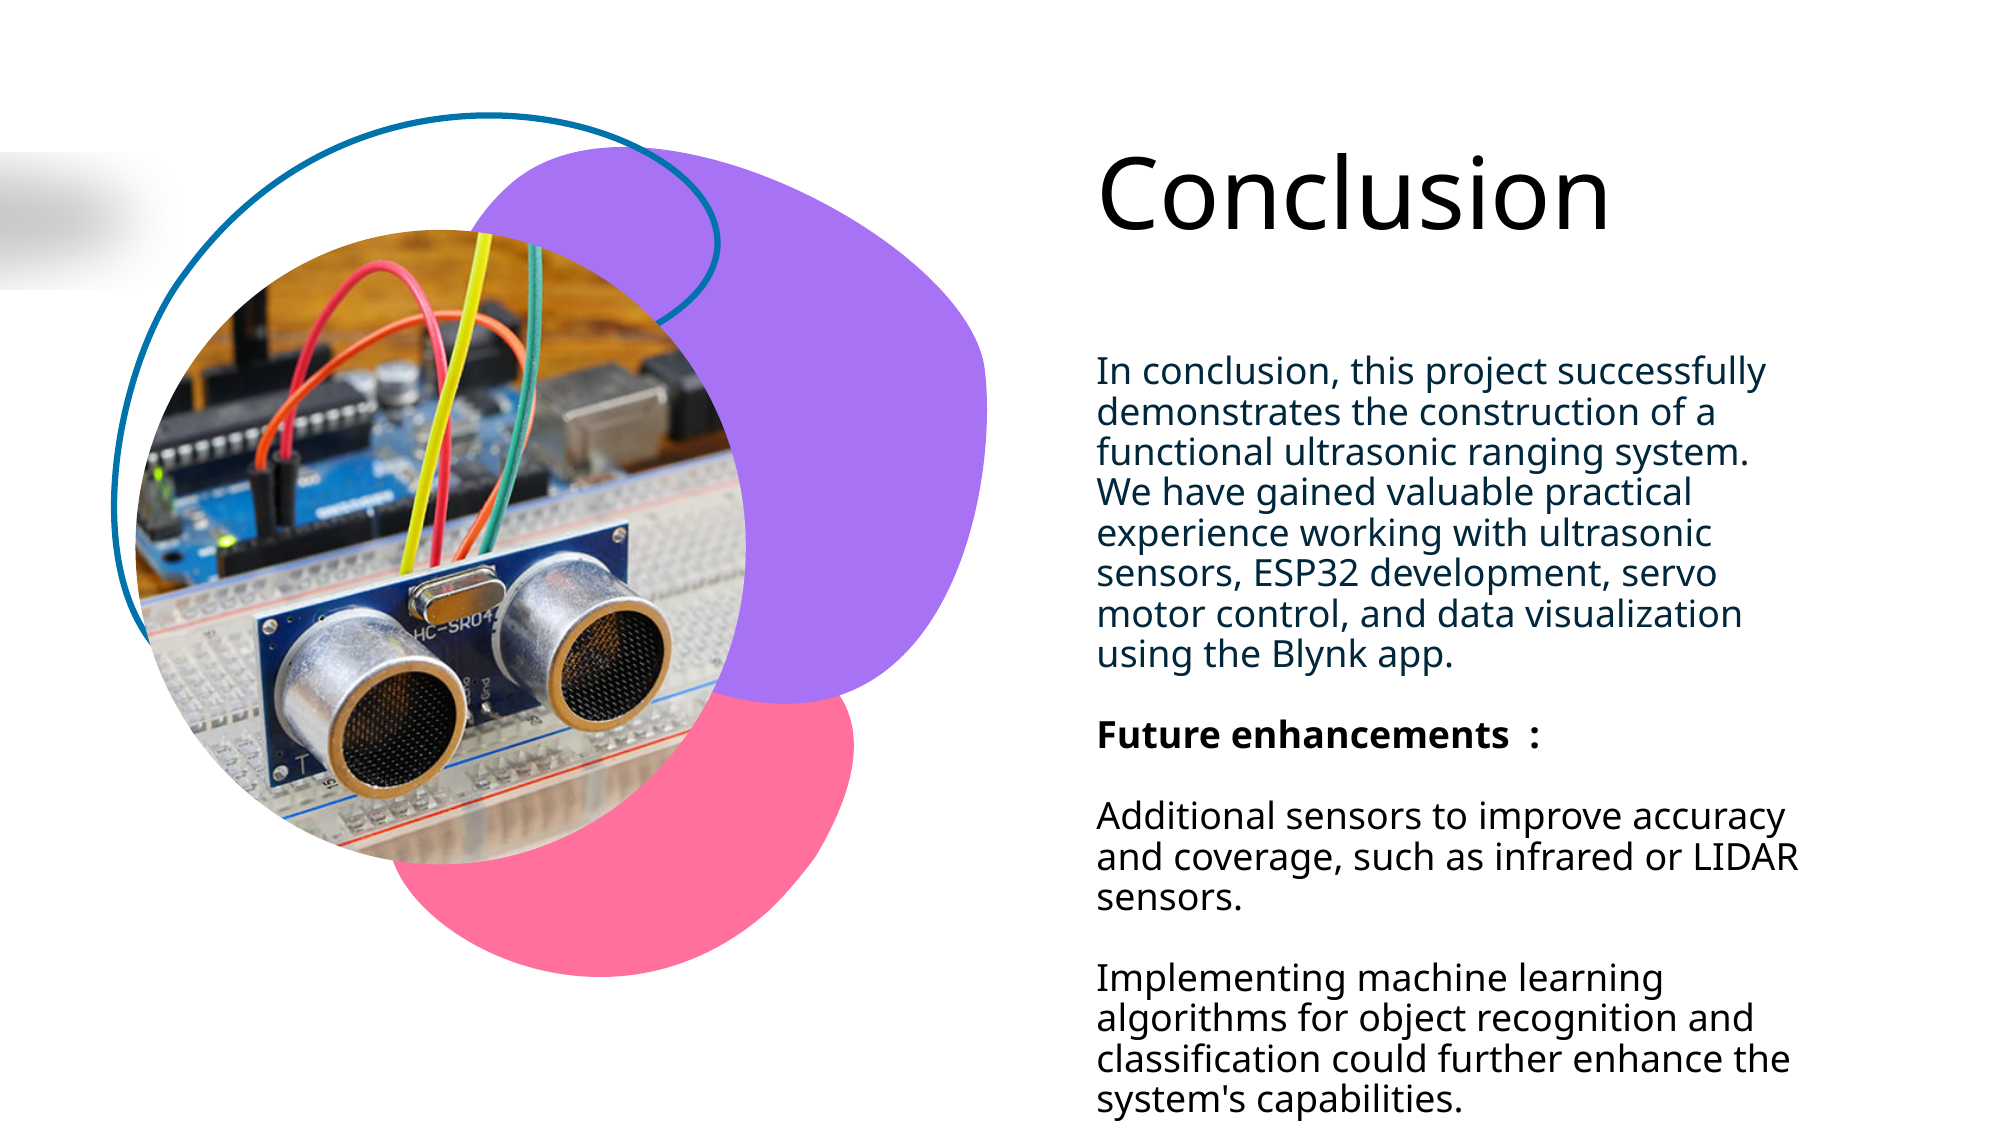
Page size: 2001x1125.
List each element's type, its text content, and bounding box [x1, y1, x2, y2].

picture [135, 229, 216, 361]
picture [135, 229, 746, 865]
title Conclusion [1081, 88, 1826, 306]
list In conclusion, this project successfully demonstrates the construction of a functional ultrasonic ranging system. We have gained valuable practical experience working with ultrasonic sensors, ESP32 development, servo motor control, and data visualization using the Blynk app. Future enhancements : Additional sensors to improve accuracy and coverage, such as infrared or LIDAR sensors. Implementing machine learning algorithms for object recognition and classification could further enhance the system's capabilities. [1081, 344, 1826, 1020]
